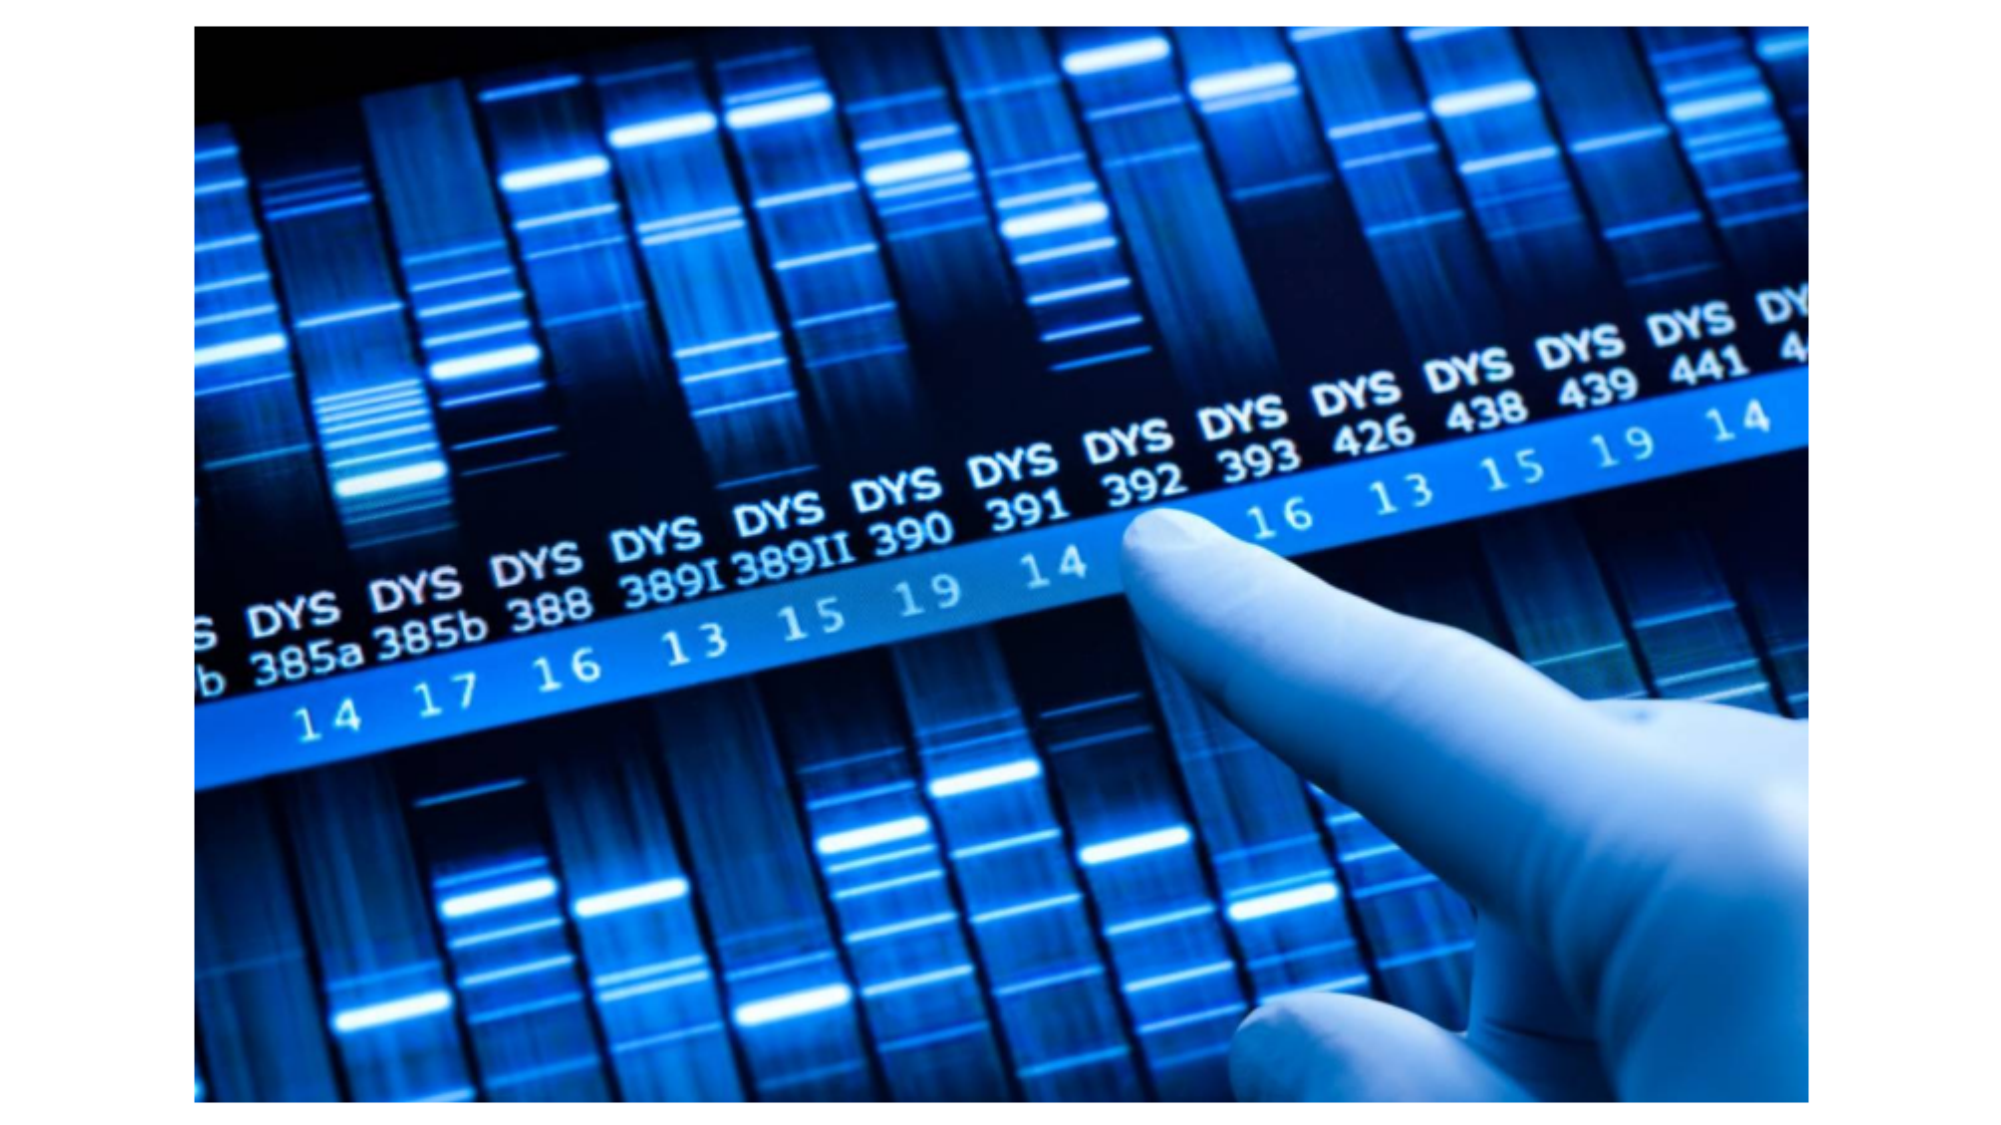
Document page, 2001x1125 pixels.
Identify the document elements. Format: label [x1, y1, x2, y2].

picture [169, 0, 1831, 1125]
